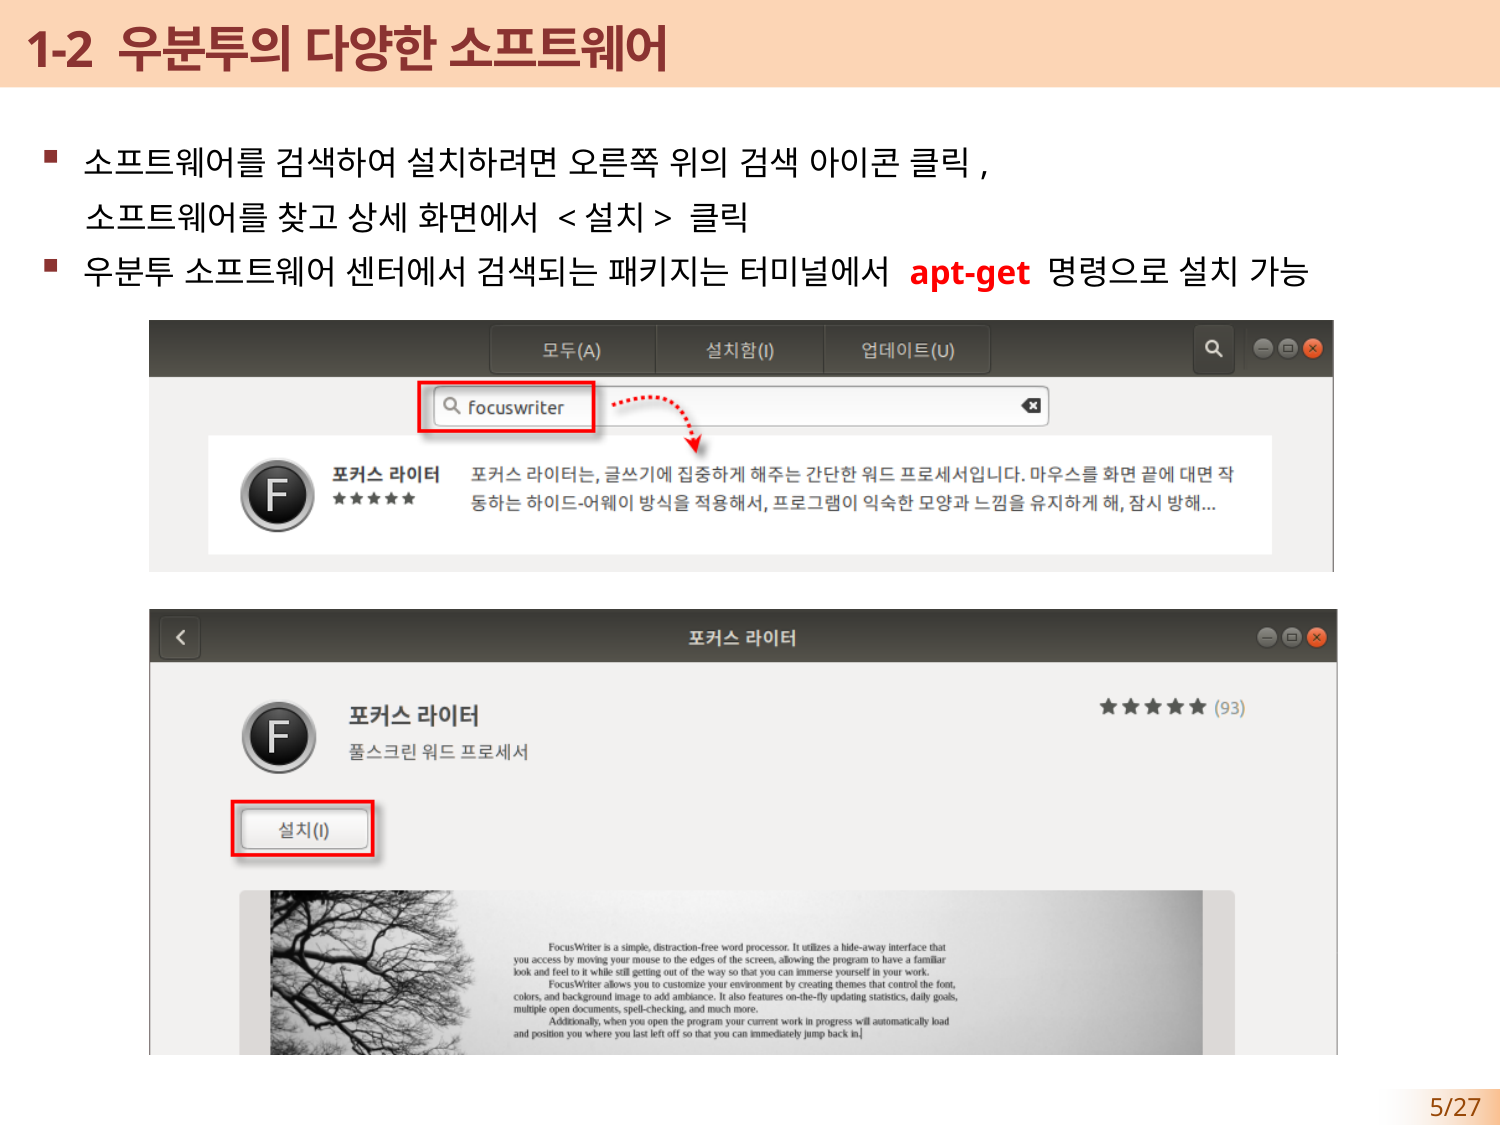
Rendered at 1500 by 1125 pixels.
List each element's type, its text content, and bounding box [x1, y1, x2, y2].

title 1-2 우분투의 다양한 소프트웨어 [10, 8, 1260, 87]
list 소프트웨어를 검색하여 설치하려면 오른쪽 위의 검색 아이콘 클릭, 소프트웨어를 찾고 상세 화면에서 <설치> 클릭 우분투 소프트웨어 센터에서 검색되는 패키지는 터미널에서 apt-get 명령으로 설치 가능 [10, 126, 1481, 1057]
picture [149, 609, 1338, 1055]
picture [149, 320, 1334, 572]
